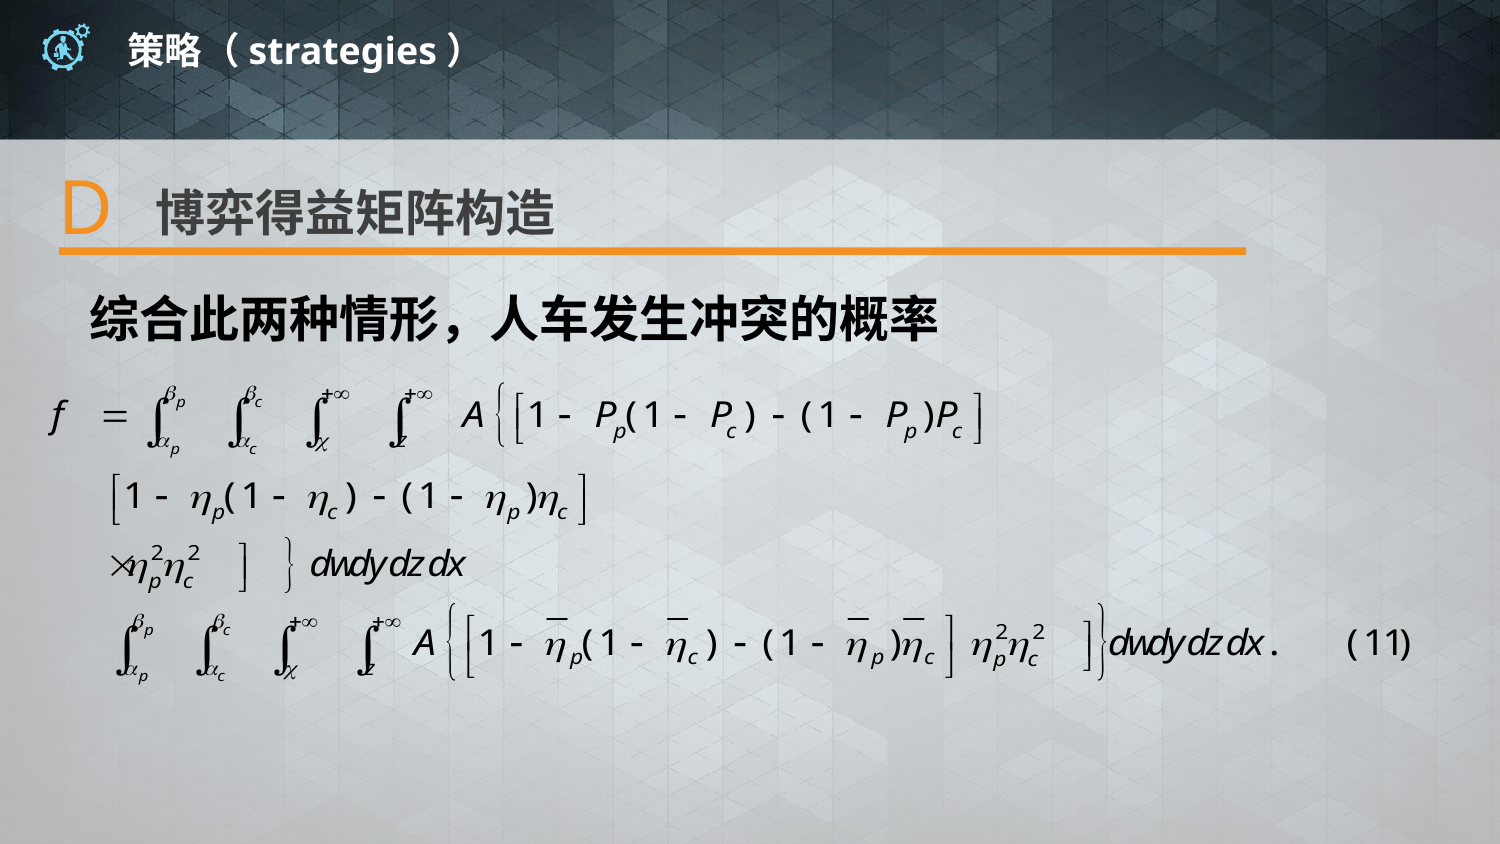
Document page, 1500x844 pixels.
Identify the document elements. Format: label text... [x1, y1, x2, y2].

title 策略（strategies） [112, 26, 562, 73]
text_box [41, 23, 91, 72]
text_box 综合此两种情形，人车发生冲突的概率 [74, 280, 1500, 355]
picture [0, 0, 1500, 844]
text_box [47, 374, 1419, 693]
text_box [43, 151, 1327, 258]
